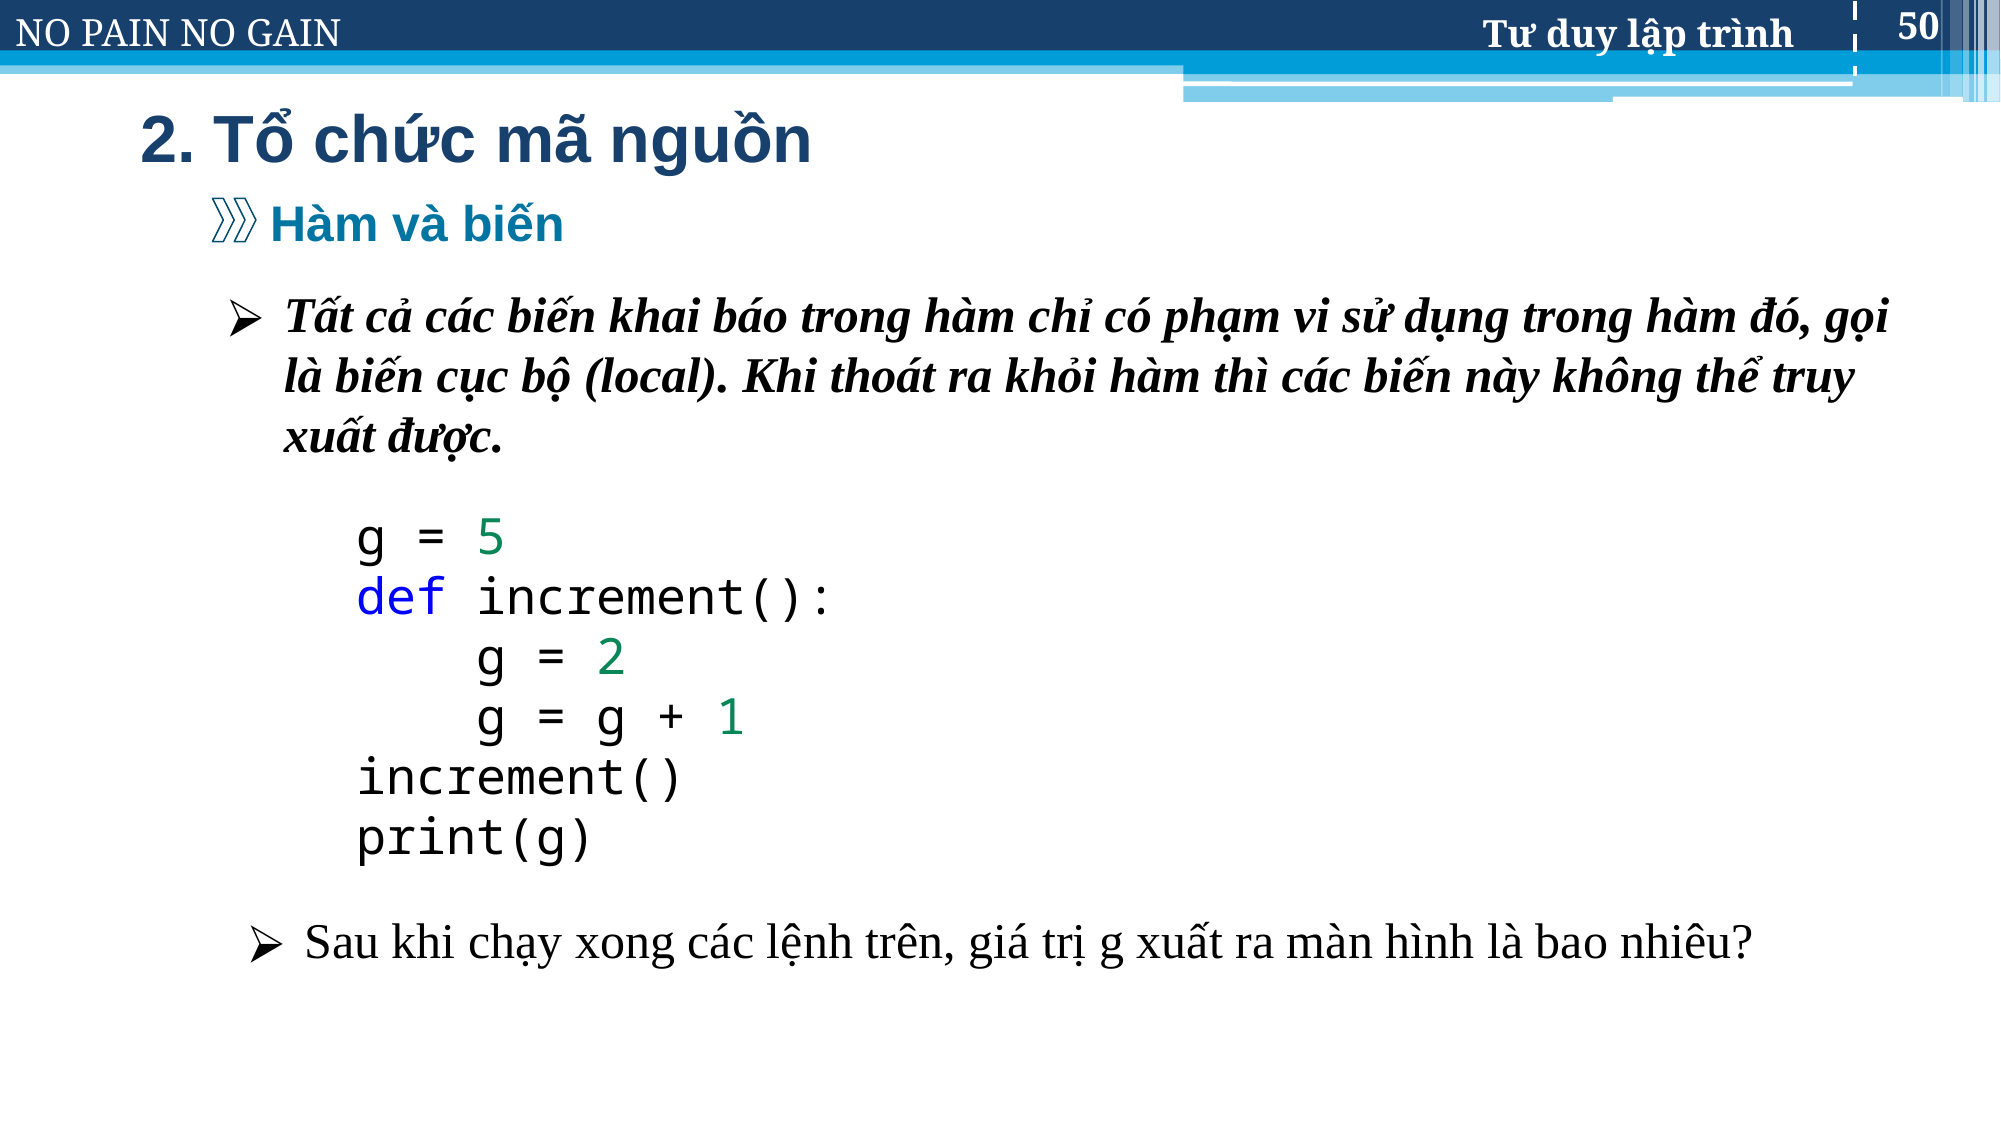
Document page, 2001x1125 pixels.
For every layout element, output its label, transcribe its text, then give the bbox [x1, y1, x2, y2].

title 2. Tổ chức mã nguồn [125, 71, 1863, 200]
text_box g = 5 def increment(): g = 2 g = g + 1 increment() print(g) [341, 497, 1345, 873]
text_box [212, 175, 1075, 251]
slide_number 50 [1833, 0, 1955, 61]
text_box Tất cả các biến khai báo trong hàm chỉ có phạm vi sử dụng trong hàm đó, gọi là biến cục bộ (local). Khi thoát ra khỏi hàm thì các biến này không thể truy xuất được. [212, 275, 1913, 471]
text_box Sau khi chạy xong các lệnh trên, giá trị g xuất ra màn hình là bao nhiêu? [233, 901, 1934, 977]
